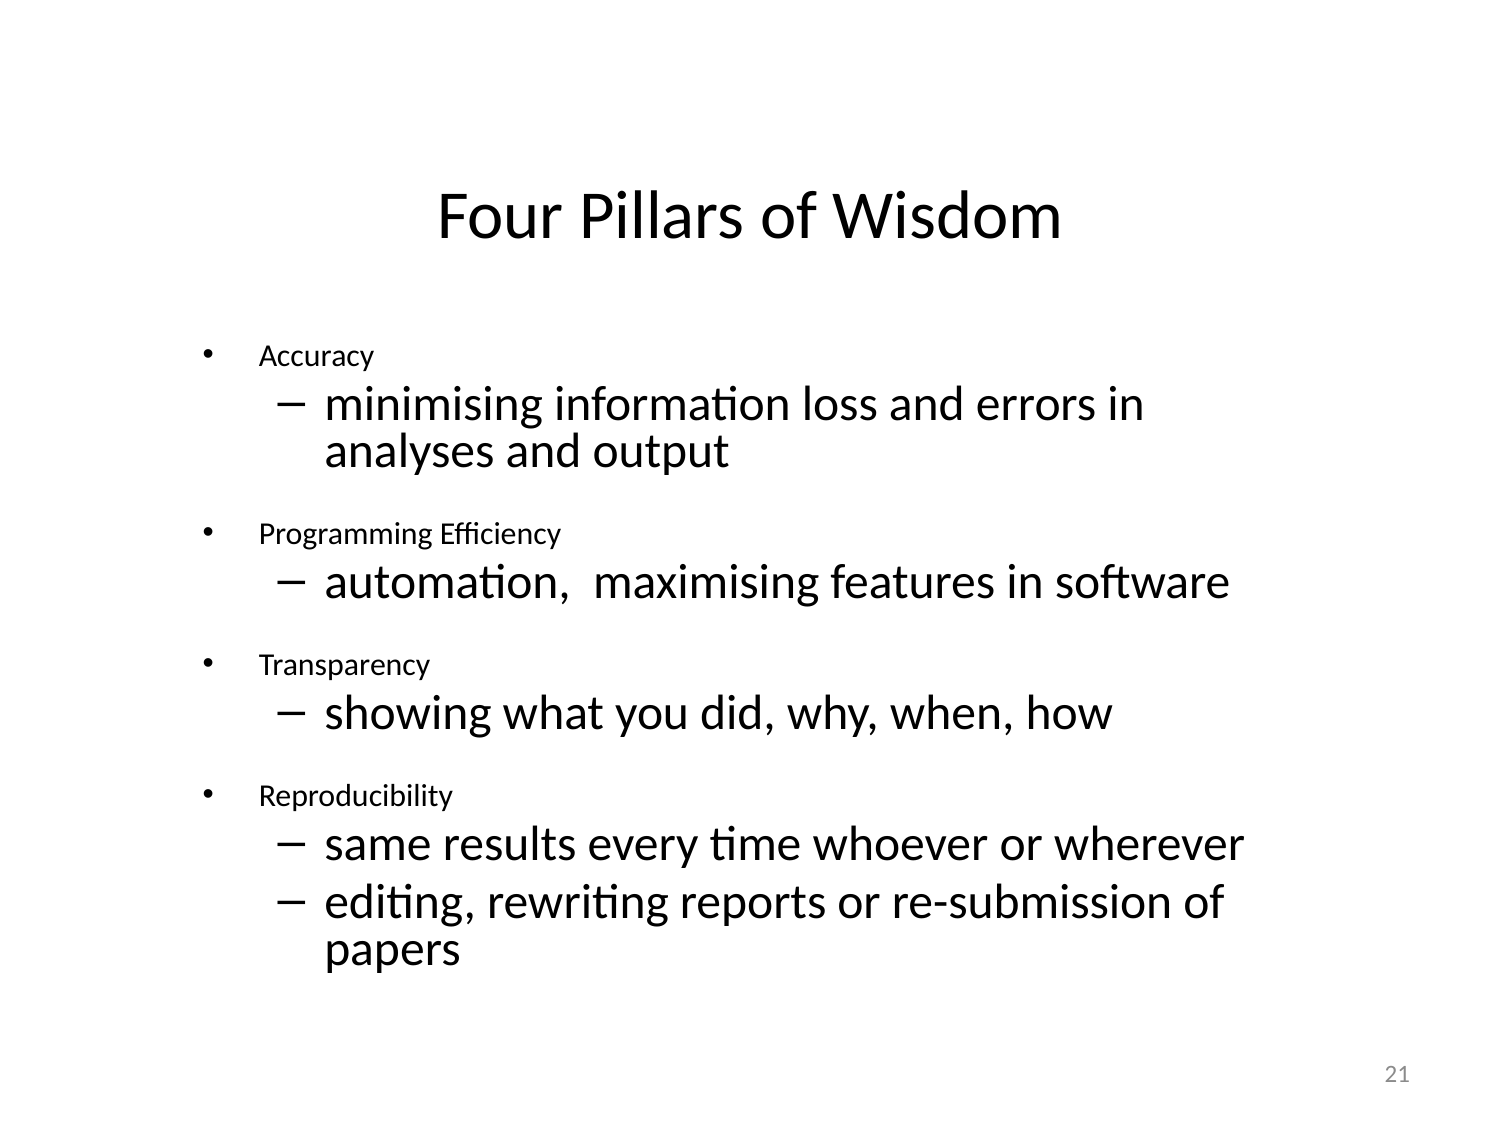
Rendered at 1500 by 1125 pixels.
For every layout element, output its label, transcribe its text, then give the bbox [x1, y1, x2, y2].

list Accuracy minimising information loss and errors in analyses and output Programming Efficiency automation, maximising features in software Transparency showing what you did, why, when, how Reproducibility same results every time whoever or wherever editing, rewriting reports or re-submission of papers [187, 290, 1313, 985]
text_box Four Pillars of Wisdom [187, 140, 1315, 282]
slide_number 21 [1074, 1042, 1425, 1103]
